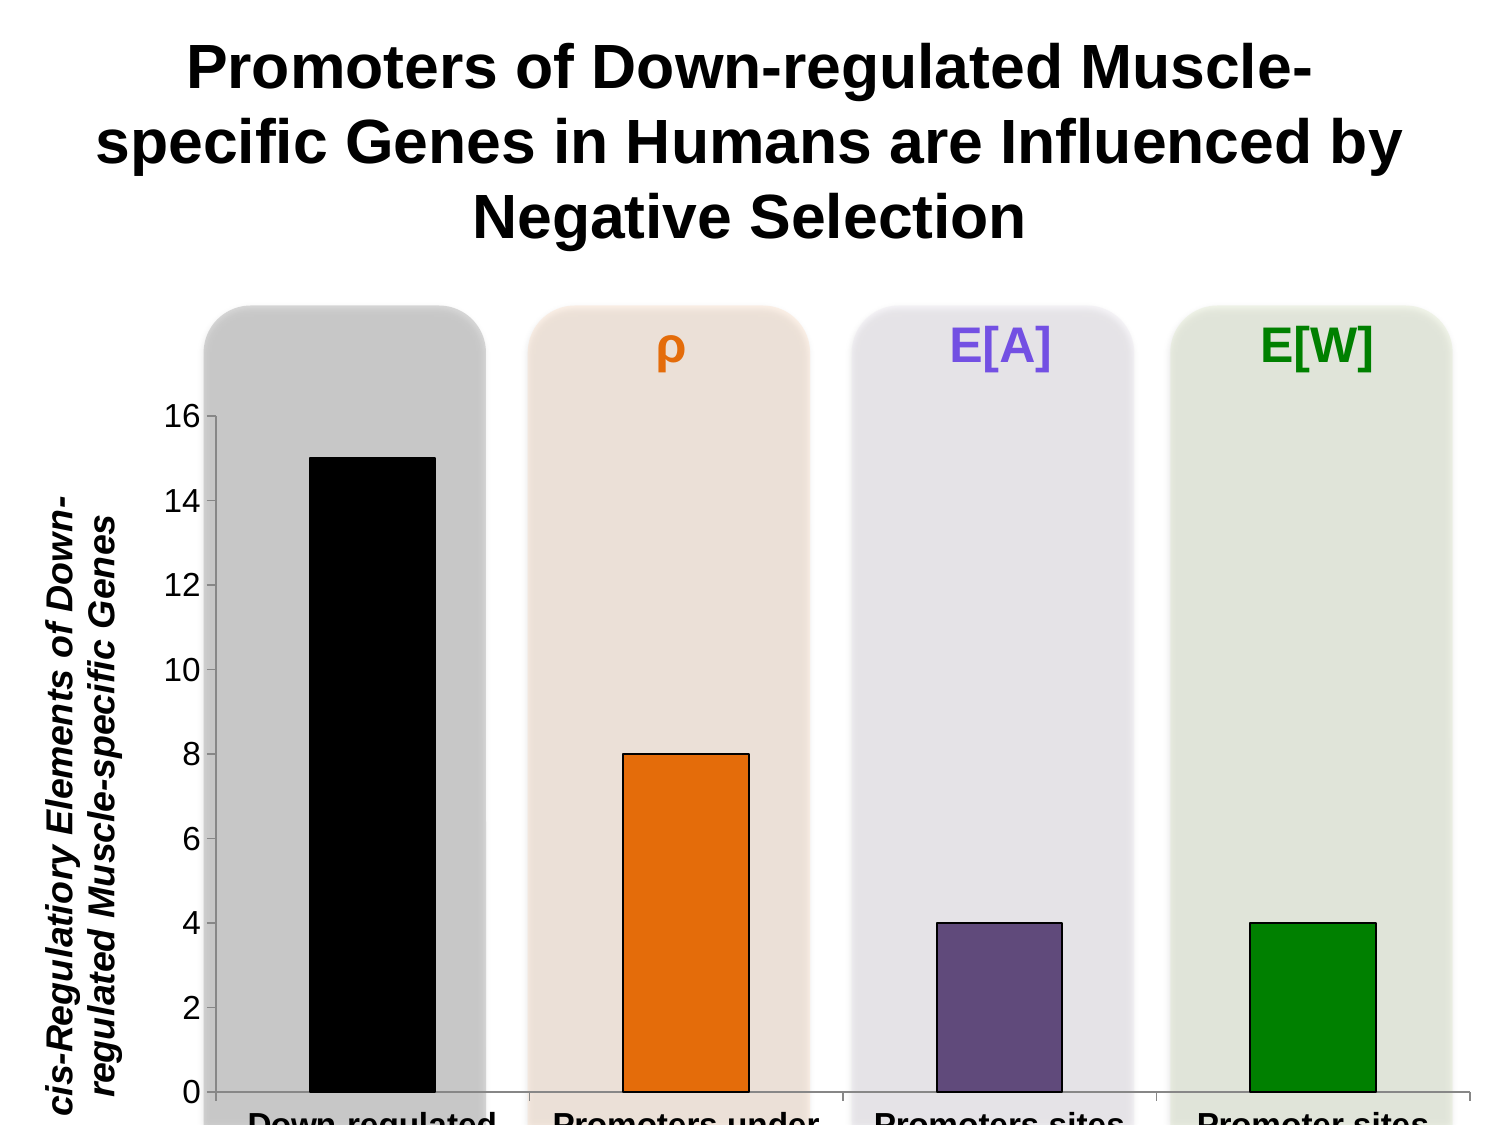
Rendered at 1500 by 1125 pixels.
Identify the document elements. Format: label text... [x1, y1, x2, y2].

text_box E[W] [1245, 305, 1390, 379]
text_box [851, 304, 1135, 379]
title Promoters of Down-regulated Muscle-specific Genes in Humans are Influenced by Negative Selection [75, 45, 1425, 233]
text_box [202, 304, 487, 379]
text_box [1169, 304, 1454, 379]
text_box E[A] [934, 305, 1068, 379]
text_box ρ [640, 305, 702, 379]
text_box [526, 304, 811, 379]
chart [0, 380, 1500, 1125]
